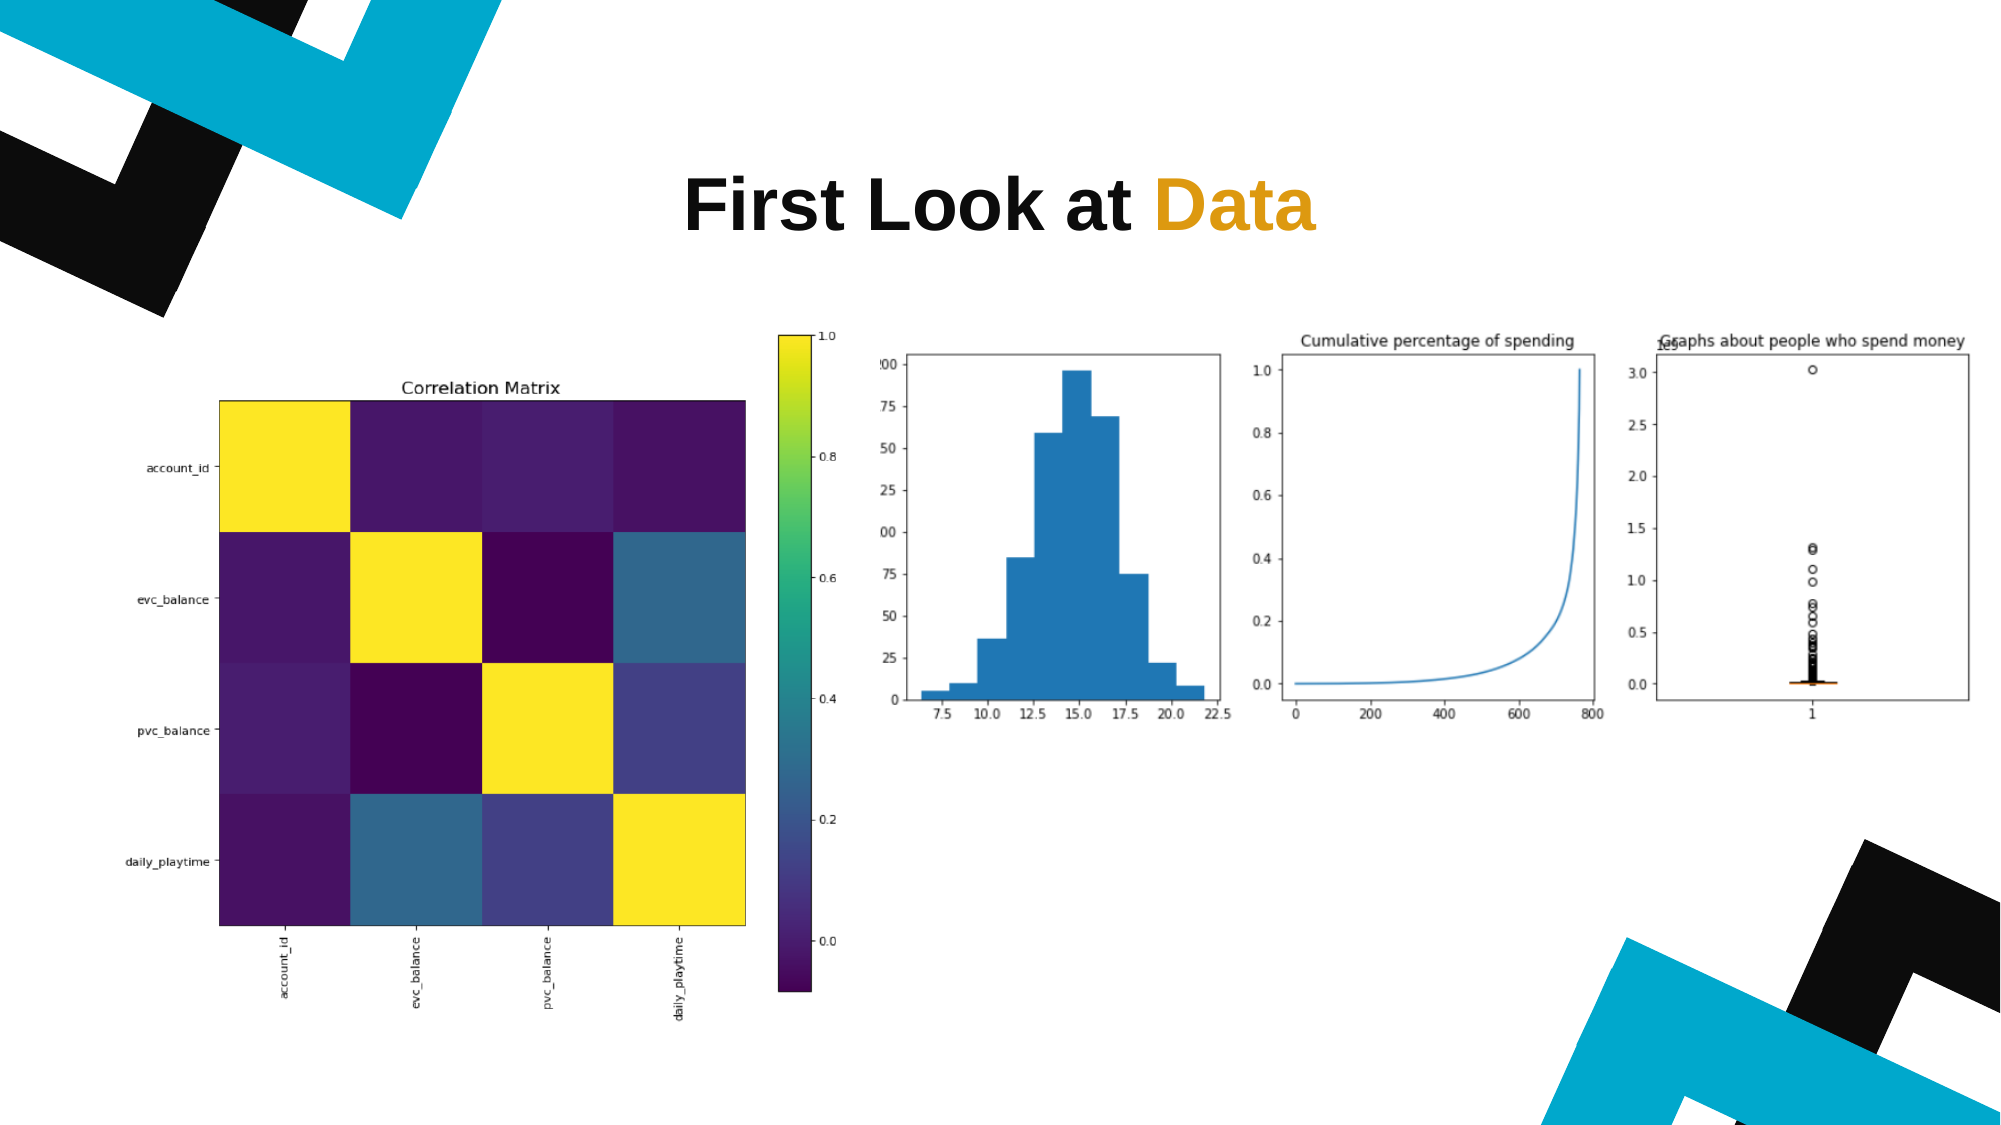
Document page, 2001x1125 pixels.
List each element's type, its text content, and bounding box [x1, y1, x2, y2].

picture [102, 326, 1987, 1032]
text_box First Look at Data [470, 126, 1530, 285]
